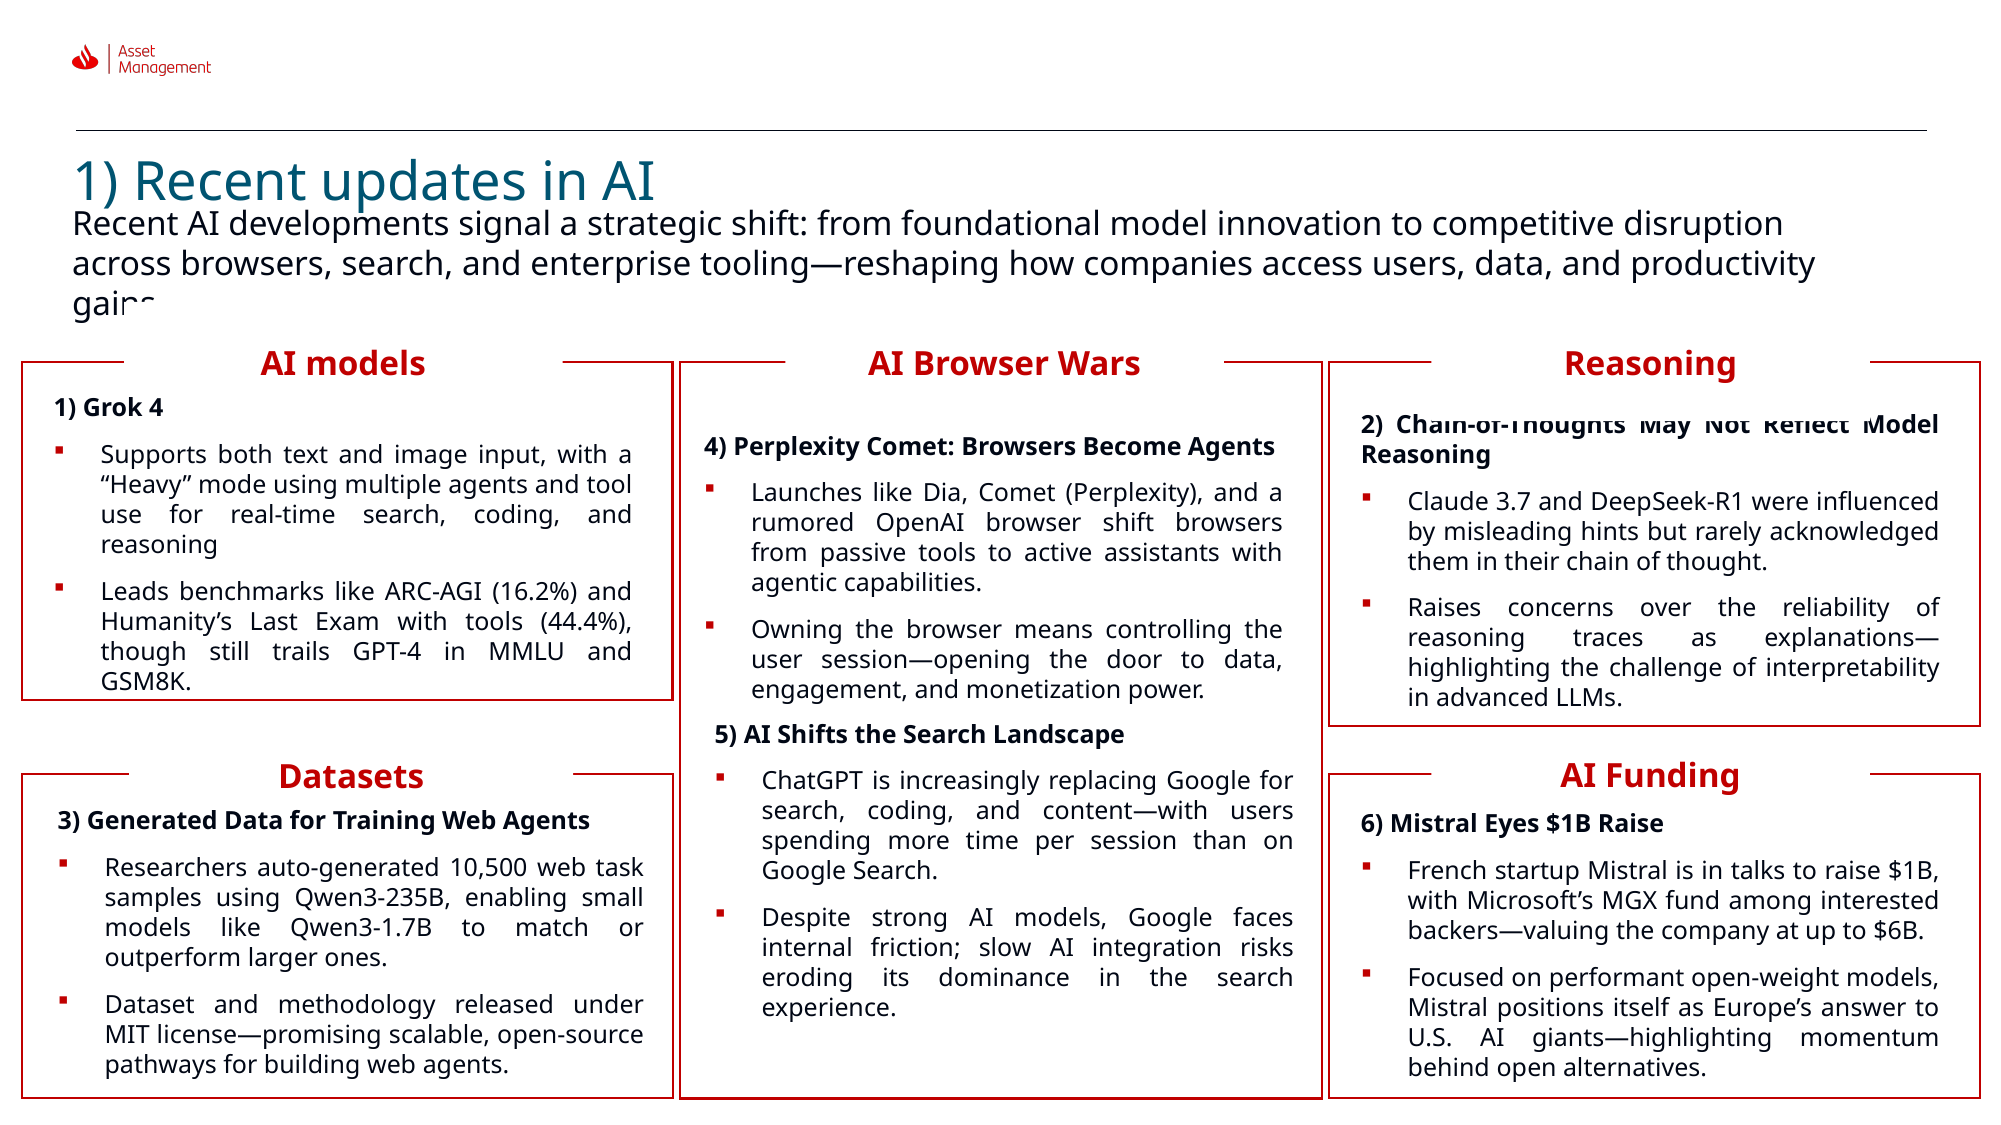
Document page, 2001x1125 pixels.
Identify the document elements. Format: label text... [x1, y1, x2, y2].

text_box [21, 301, 673, 700]
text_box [22, 733, 673, 1099]
title 1) Recent updates in AI [72, 154, 1928, 276]
text_box Reasoning [1431, 301, 1870, 422]
text_box Recent AI developments signal a strategic shift: from foundational model innovation to competitive disruption across browsers, search, and enterprise tooling—reshaping how companies access users, data, and productivity gains. [72, 214, 1822, 310]
text_box [1328, 773, 1981, 1099]
text_box AI Funding [1431, 740, 1870, 809]
text_box [679, 361, 1323, 1100]
text_box AI Browser Wars [785, 301, 1224, 422]
text_box [1328, 361, 1981, 727]
picture [72, 44, 211, 76]
